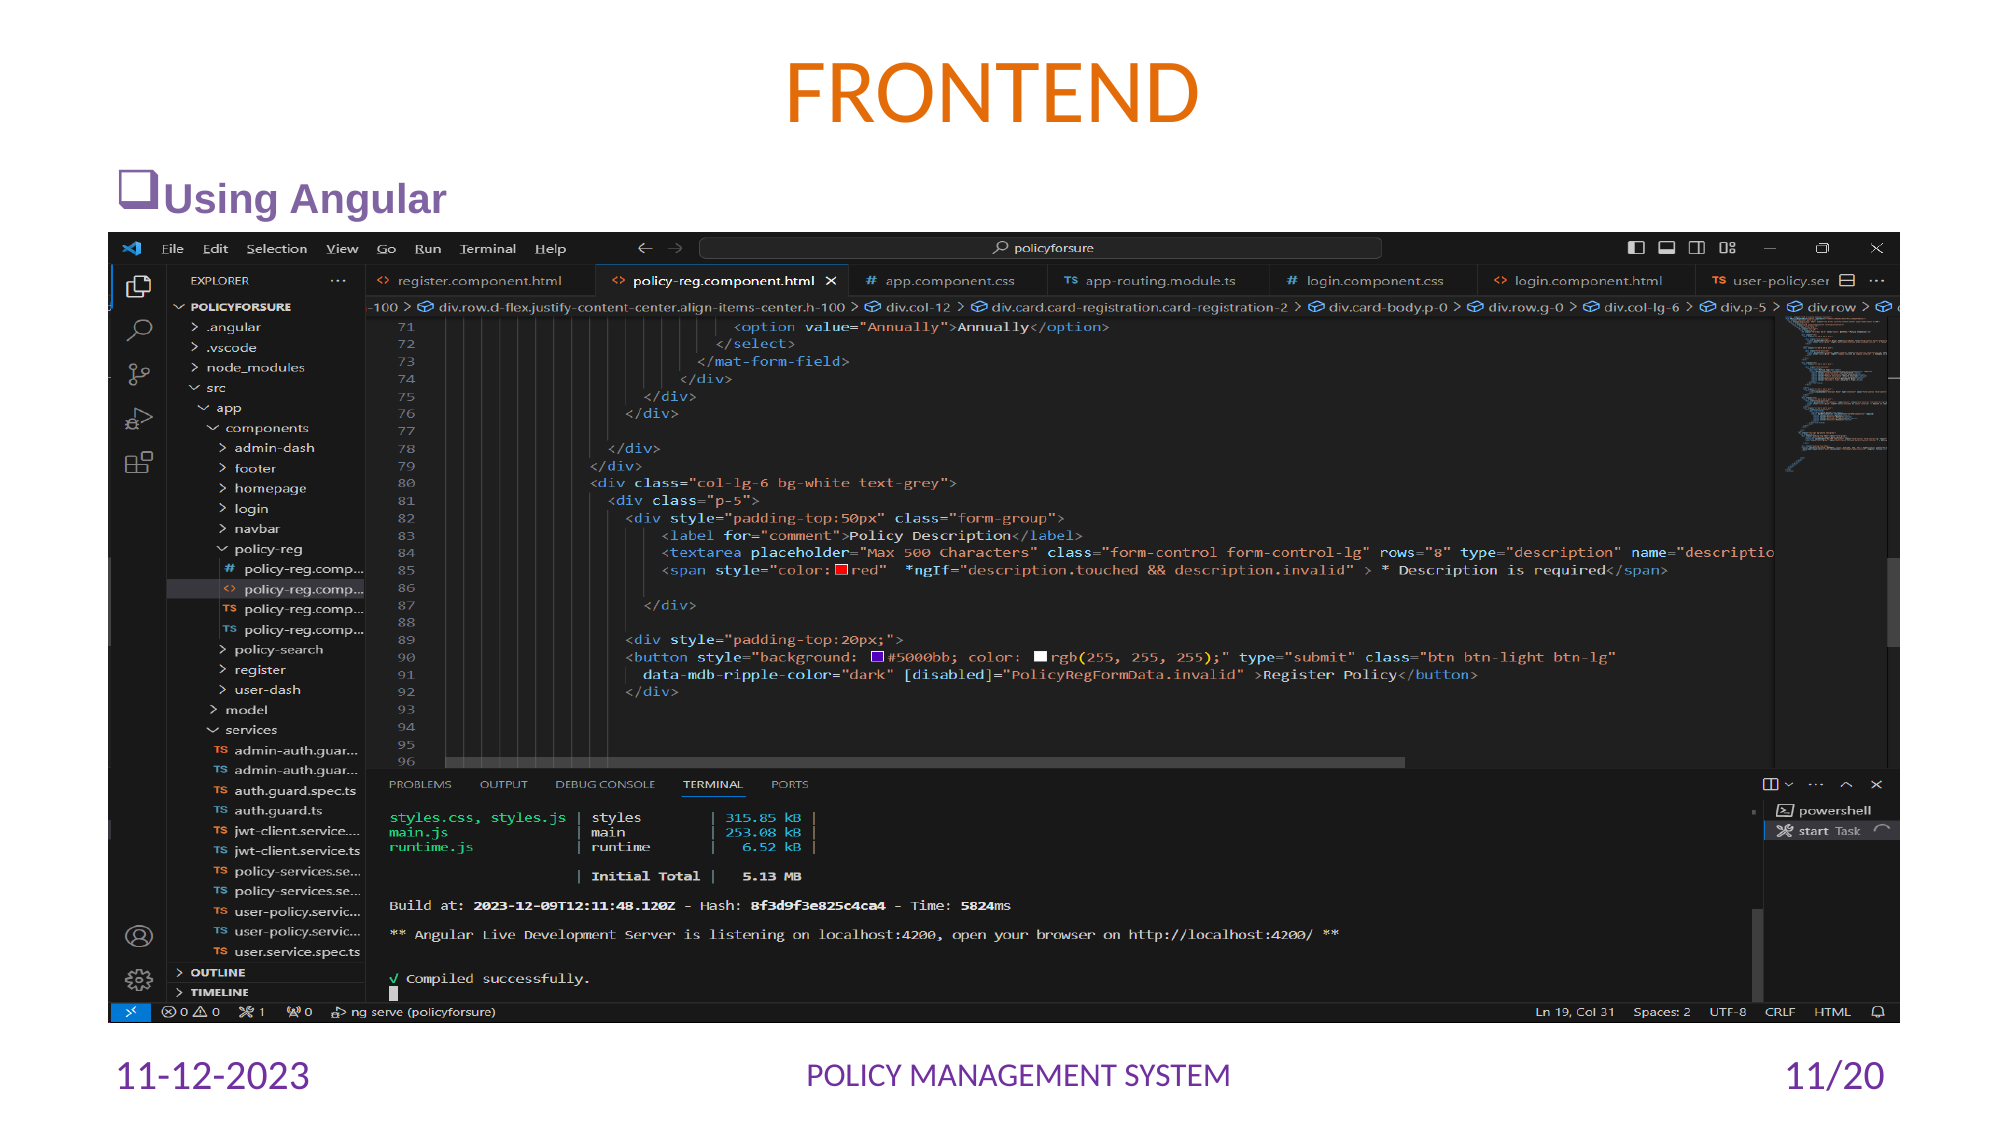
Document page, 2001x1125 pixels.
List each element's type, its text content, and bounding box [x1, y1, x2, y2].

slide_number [99, 1042, 567, 1103]
text_box Using Angular [99, 164, 1900, 229]
title FRONTEND [108, 22, 1899, 150]
picture [107, 232, 1901, 1023]
slide_number 11/20 [1433, 1042, 1900, 1103]
footer POLICY MANAGEMENT SYSTEM [683, 1042, 1355, 1103]
